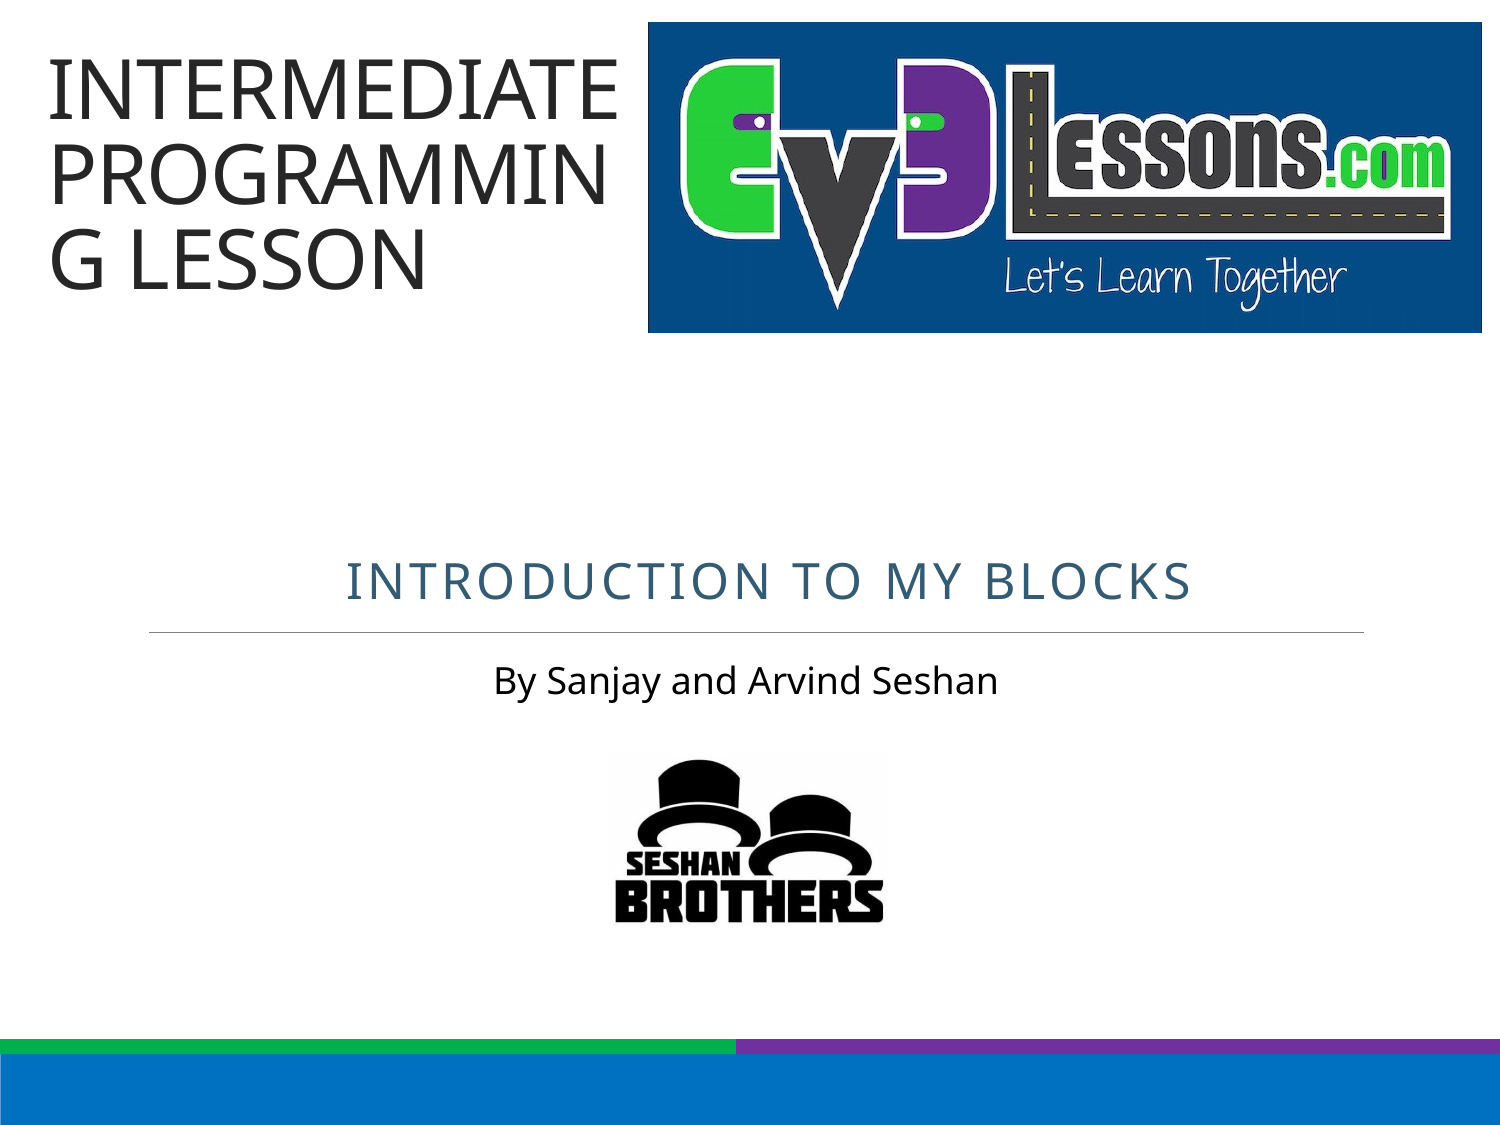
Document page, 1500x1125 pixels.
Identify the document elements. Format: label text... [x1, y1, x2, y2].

picture [608, 752, 889, 928]
subtitle Introduction to MY BLOCKs [262, 548, 1276, 633]
picture [648, 22, 1482, 333]
title INTERMEDIATE PROGRAMMING LESSON [32, 25, 665, 333]
